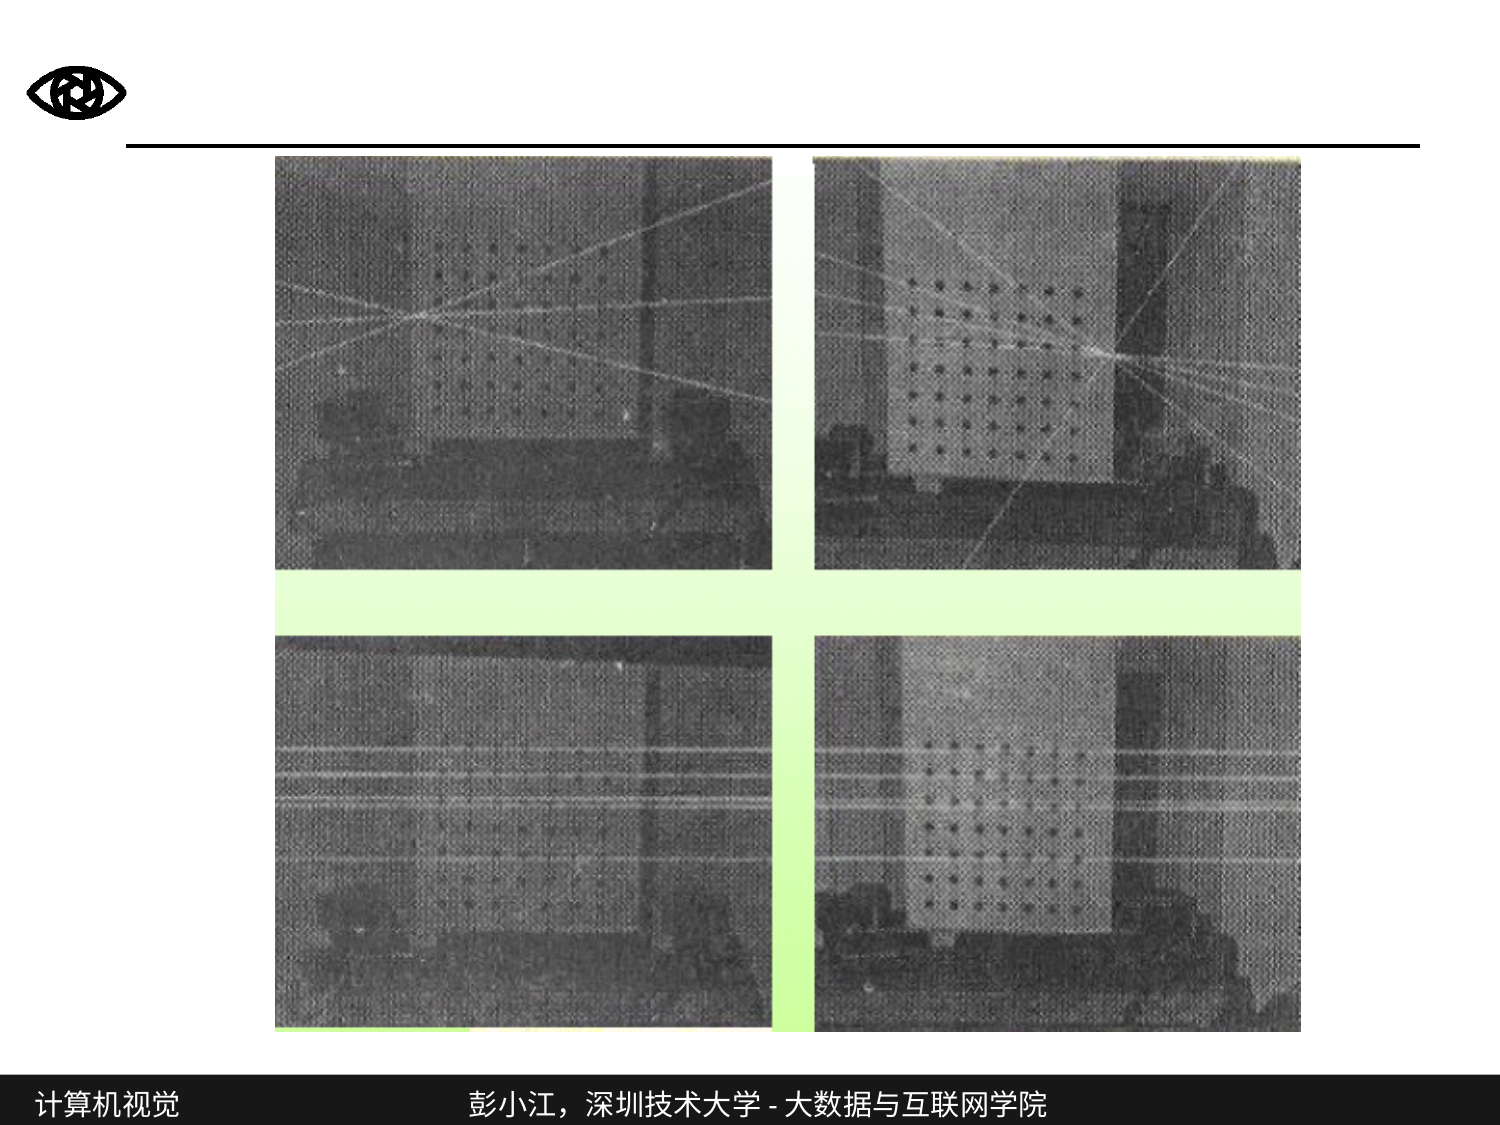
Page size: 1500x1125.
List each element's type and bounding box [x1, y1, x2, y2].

text_box [275, 156, 1301, 1032]
